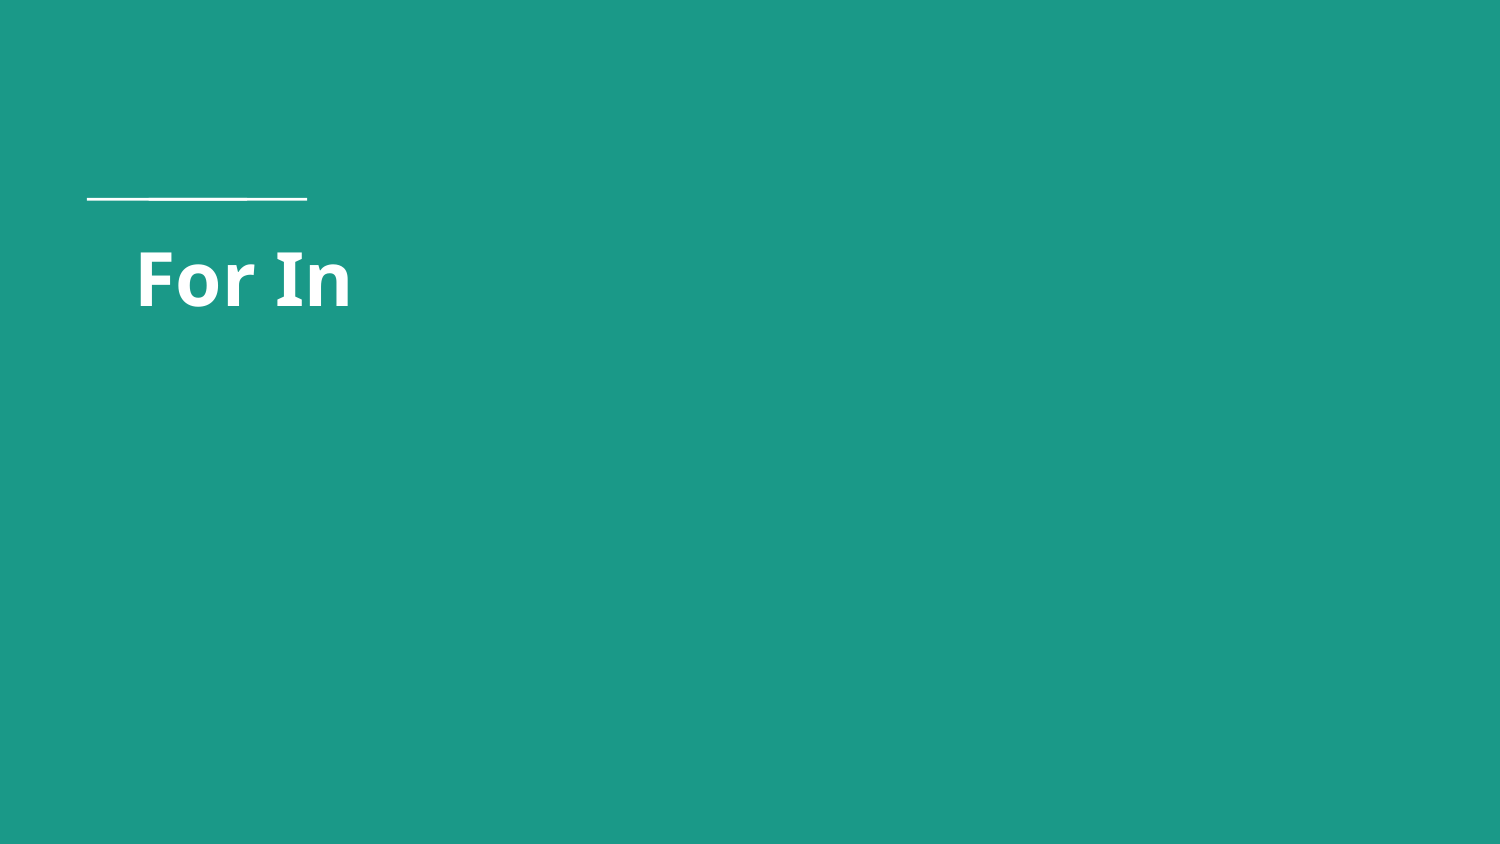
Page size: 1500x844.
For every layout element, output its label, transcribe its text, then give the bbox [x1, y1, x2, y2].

title For In [119, 216, 1381, 466]
